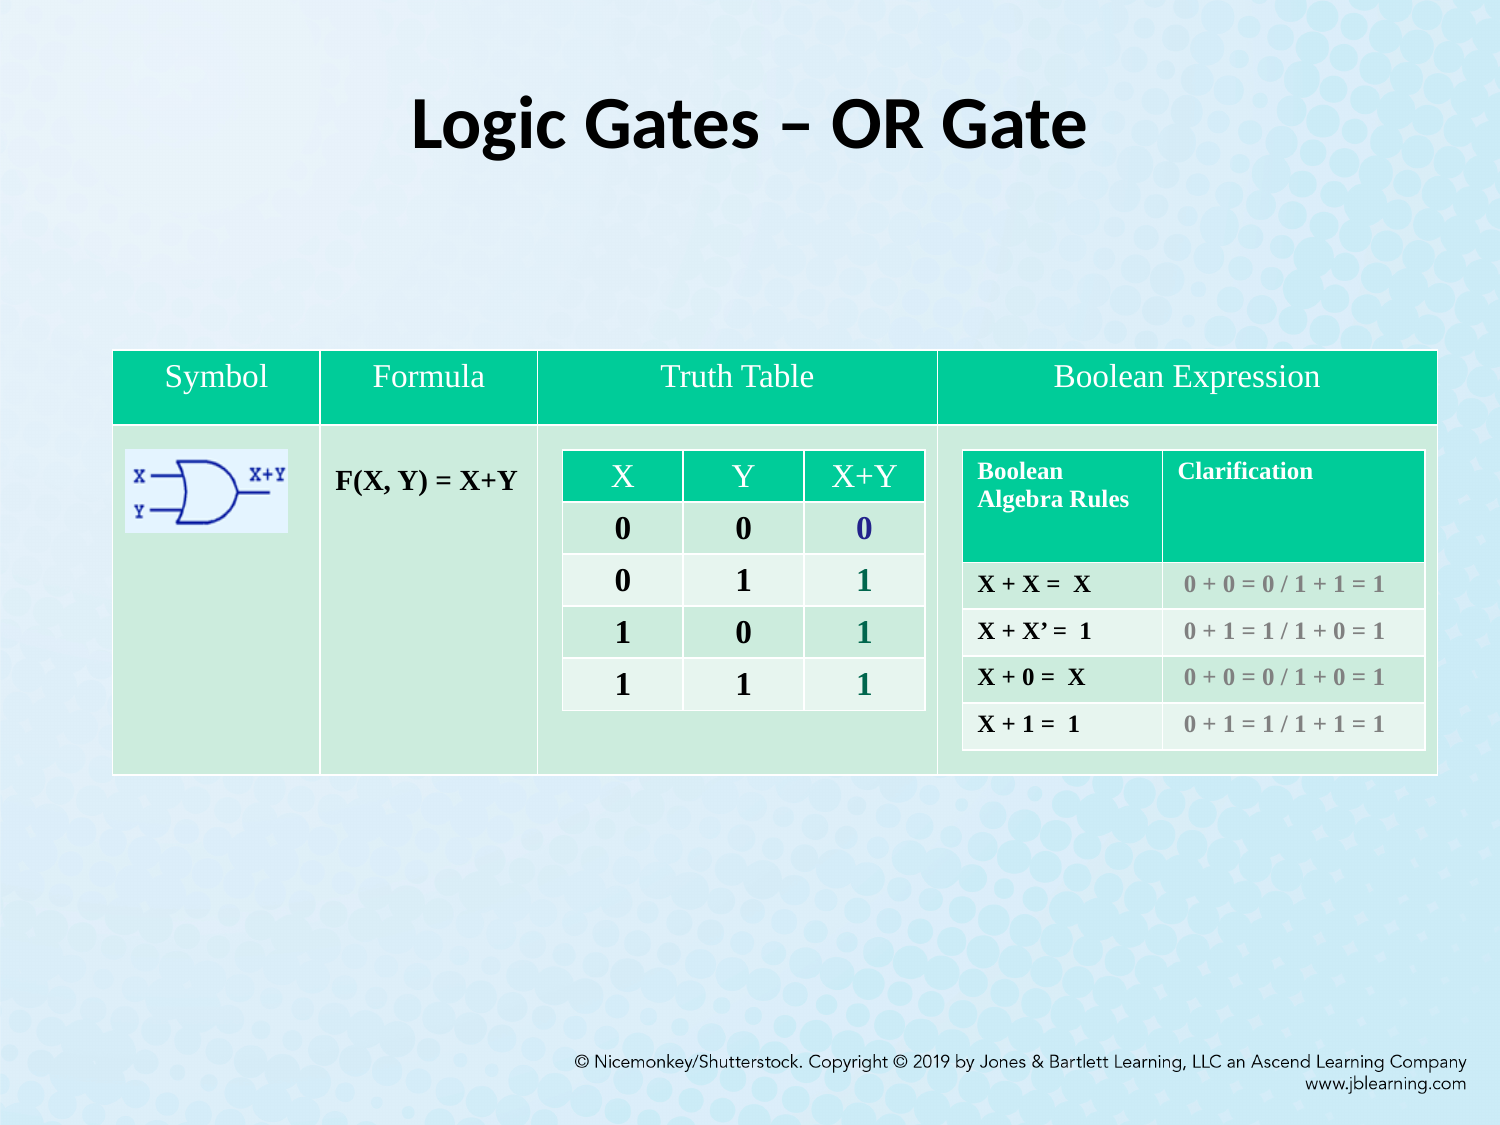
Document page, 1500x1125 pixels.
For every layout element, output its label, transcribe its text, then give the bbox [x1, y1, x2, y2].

table_cell 1 [805, 555, 924, 605]
table_header Clarification [1163, 451, 1424, 562]
table_cell [938, 426, 1437, 774]
table_cell 0 + 1 = 1 / 1 + 1 = 1 [1163, 704, 1424, 749]
table_cell 1 [684, 555, 803, 605]
table_cell 0 + 0 = 0 / 1 + 0 = 1 [1163, 657, 1424, 702]
table_header X [563, 451, 682, 501]
table_header Boolean Algebra Rules [963, 451, 1162, 562]
table_cell 1 [805, 659, 924, 710]
table_cell X + 1 = 1 [963, 704, 1162, 749]
table_cell 0 [805, 503, 924, 553]
table_cell X + X’ = 1 [963, 610, 1162, 655]
table_header X+Y [805, 451, 924, 501]
table_cell 0 [684, 503, 803, 553]
table_cell X + 0 = X [963, 657, 1162, 702]
table_cell 1 [563, 607, 682, 657]
table_cell [538, 426, 937, 774]
table_cell 0 + 1 = 1 / 1 + 0 = 1 [1163, 610, 1424, 655]
table_header Y [684, 451, 803, 501]
table_cell X + X = X [963, 563, 1162, 608]
table_cell 0 [563, 503, 682, 553]
table_cell F(X, Y) = X+Y [321, 426, 537, 774]
table_cell 0 [684, 607, 803, 657]
table_header Symbol [113, 351, 319, 424]
title Logic Gates – OR Gate [112, 50, 1388, 188]
table_header Formula [321, 351, 537, 424]
table_cell 1 [563, 659, 682, 710]
table_cell 1 [805, 607, 924, 657]
table_cell 1 [684, 659, 803, 710]
picture [0, 0, 1500, 1125]
table_header Truth Table [538, 351, 937, 424]
table_cell [113, 426, 319, 774]
table_header Boolean Expression [938, 351, 1437, 424]
table_cell 0 + 0 = 0 / 1 + 1 = 1 [1163, 563, 1424, 608]
table_cell 0 [563, 555, 682, 605]
